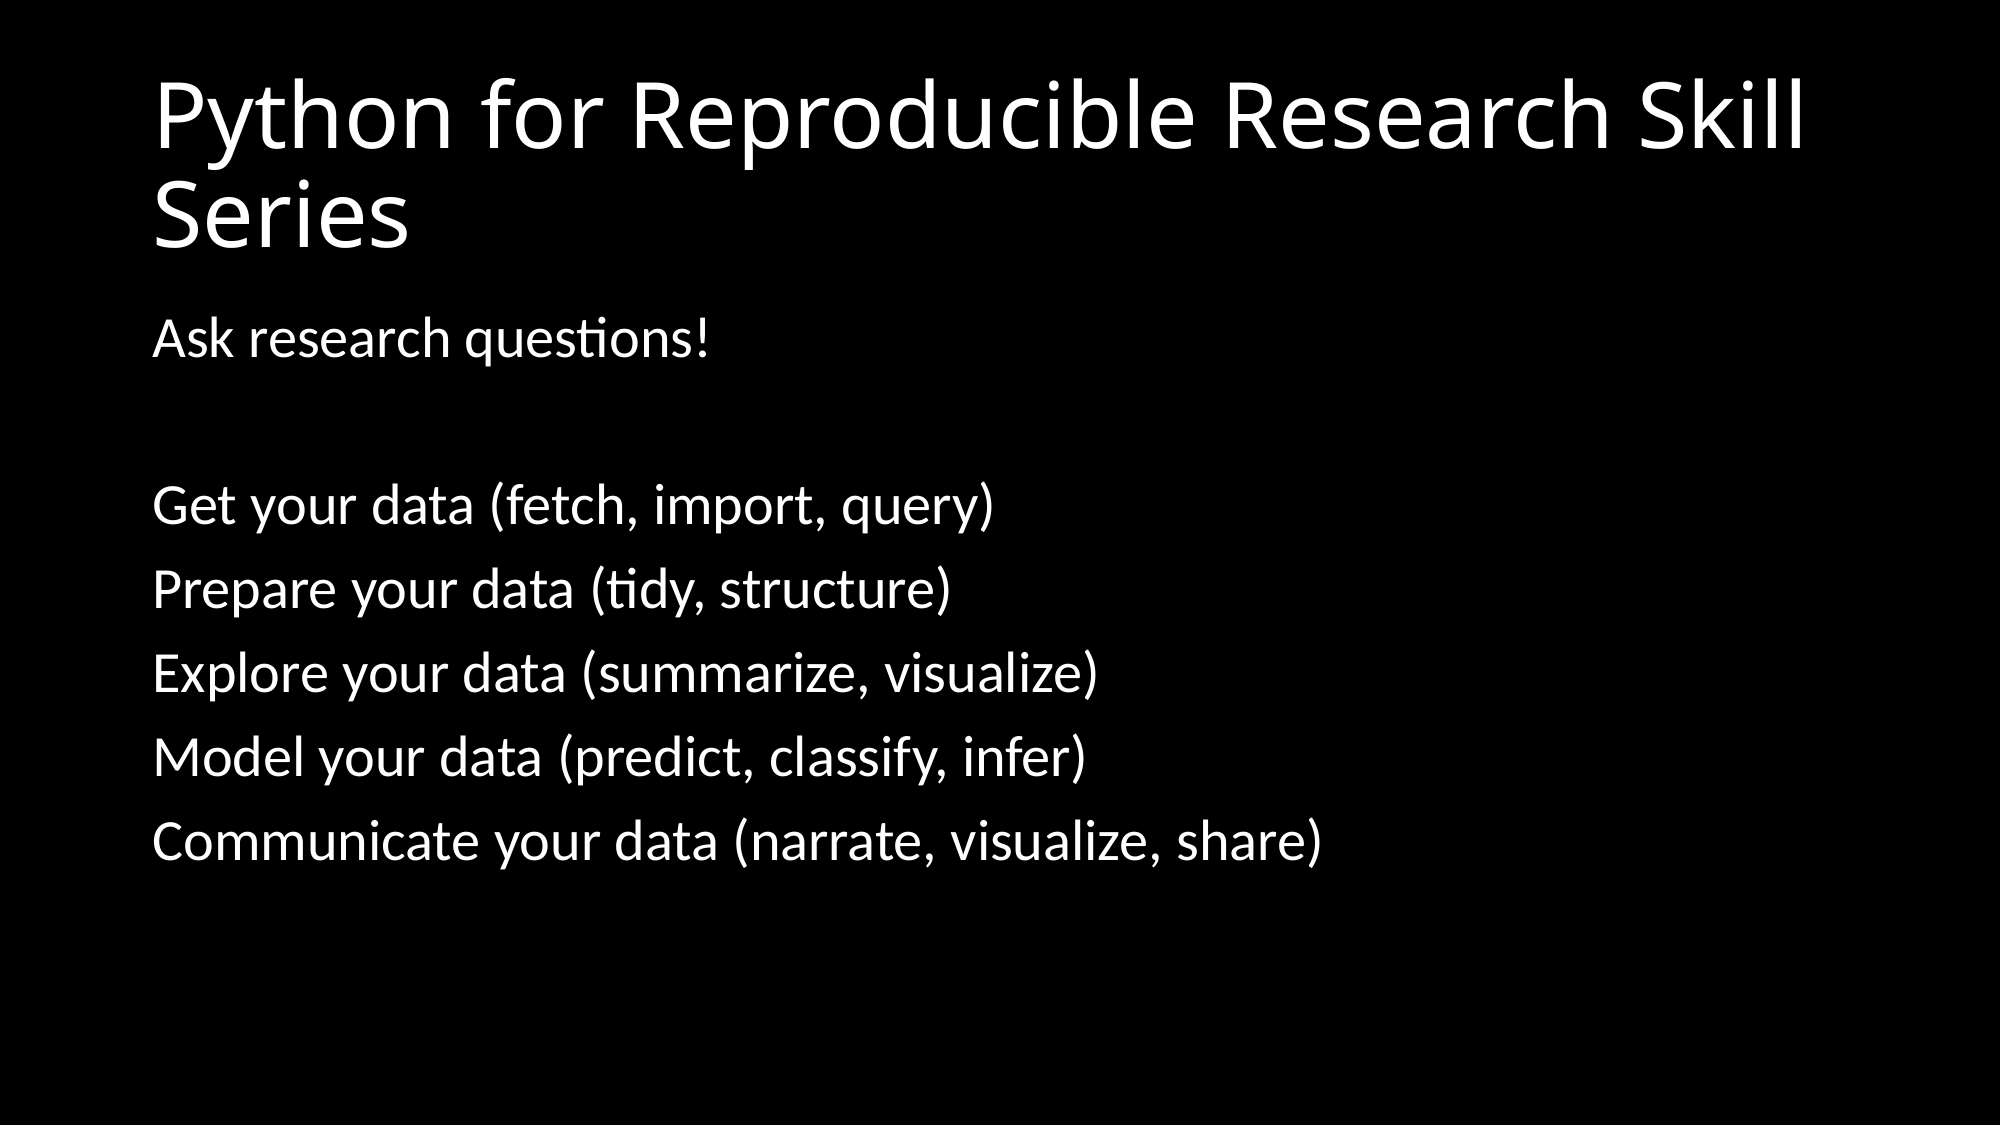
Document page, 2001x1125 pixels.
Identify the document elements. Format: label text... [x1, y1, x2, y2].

title Python for Reproducible Research Skill Series [137, 59, 1863, 278]
list Ask research questions! Get your data (fetch, import, query) Prepare your data (tidy, structure) Explore your data (summarize, visualize) Model your data (predict, classify, infer) Communicate your data (narrate, visualize, share) [137, 299, 1863, 1014]
